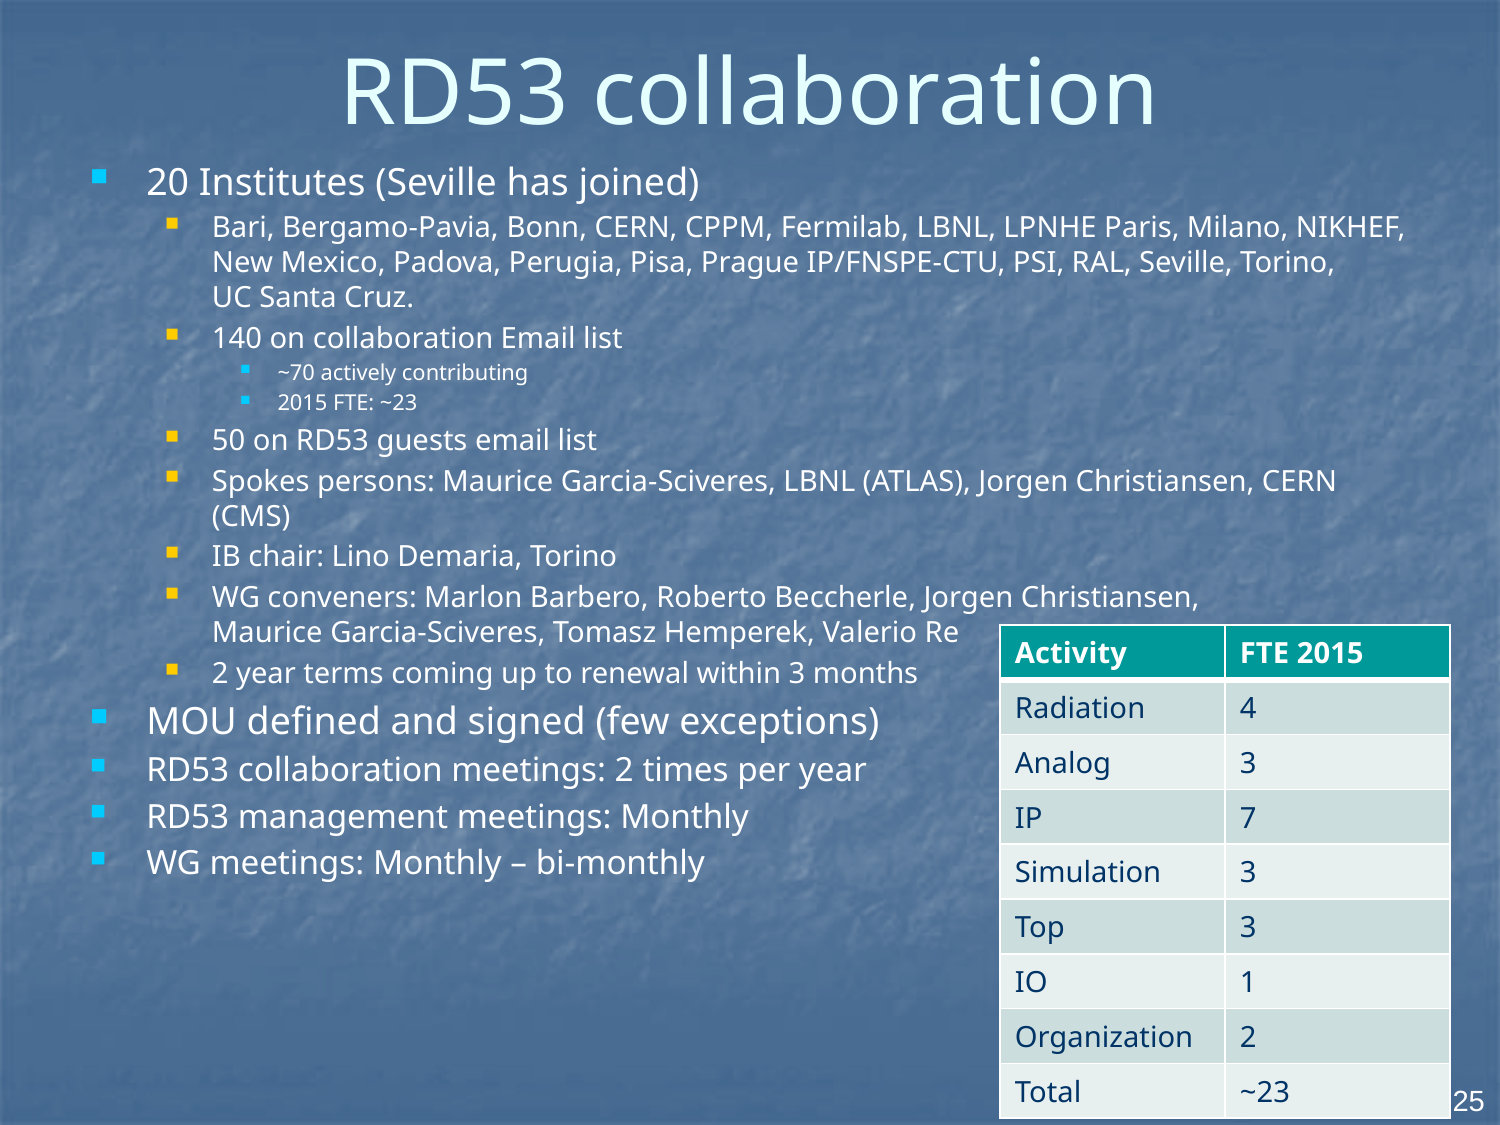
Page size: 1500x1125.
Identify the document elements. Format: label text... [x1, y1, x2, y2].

table_cell 3 [1226, 900, 1449, 953]
table_cell 2 [1226, 1009, 1449, 1063]
title RD53 collaboration [74, 24, 1426, 149]
table_cell 3 [1226, 735, 1449, 789]
table_cell 7 [1226, 790, 1449, 843]
table_header FTE 2015 [1226, 626, 1449, 677]
table_cell ~23 [1226, 1064, 1449, 1117]
table_cell 4 [1226, 683, 1449, 734]
table_cell Organization [1001, 1009, 1224, 1063]
table_cell Top [1001, 900, 1224, 953]
list 20 Institutes (Seville has joined) Bari, Bergamo-Pavia, Bonn, CERN, CPPM, Fermilab, LBNL, LPNHE Paris, Milano, NIKHEF, New Mexico, Padova, Perugia, Pisa, Prague IP/FNSPE-CTU, PSI, RAL, Seville, Torino, UC Santa Cruz. 140 on collaboration Email list ~70 actively contributing 2015 FTE: ~23 50 on RD53 guests email list Spokes persons: Maurice Garcia-Sciveres, LBNL (ATLAS), Jorgen Christiansen, CERN (CMS) IB chair: Lino Demaria, Torino WG conveners: Marlon Barbero, Roberto Beccherle, Jorgen Christiansen, Maurice Garcia-Sciveres, Tomasz Hemperek, Valerio Re 2 year terms coming up to renewal within 3 months MOU defined and signed (few exceptions) RD53 collaboration meetings: 2 times per year RD53 management meetings: Monthly WG meetings: Monthly – bi-monthly [74, 149, 1426, 1088]
table_cell Simulation [1001, 845, 1224, 898]
table_cell IO [1001, 955, 1224, 1008]
table_cell 1 [1226, 955, 1449, 1008]
slide_number 25 [1424, 1046, 1500, 1125]
table_cell Radiation [1001, 683, 1224, 734]
table_cell Analog [1001, 735, 1224, 789]
table_cell IP [1001, 790, 1224, 843]
table_header Activity [1001, 626, 1224, 677]
table_cell 3 [1226, 845, 1449, 898]
table_cell Total [1001, 1064, 1224, 1117]
